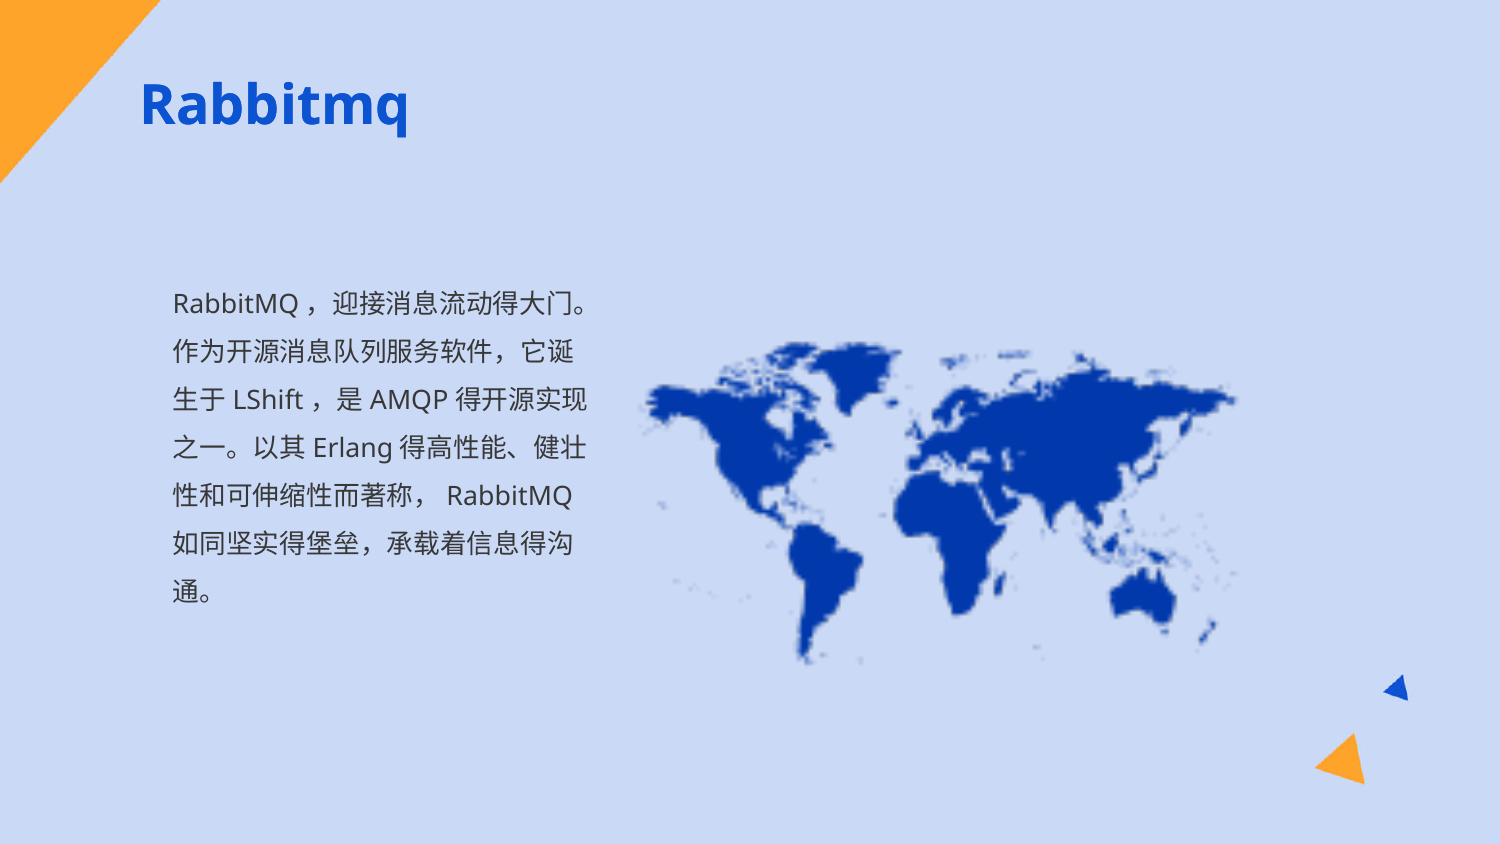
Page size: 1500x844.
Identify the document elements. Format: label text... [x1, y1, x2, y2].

text_box Rabbitmq [125, 57, 1406, 148]
picture [0, 0, 1500, 844]
